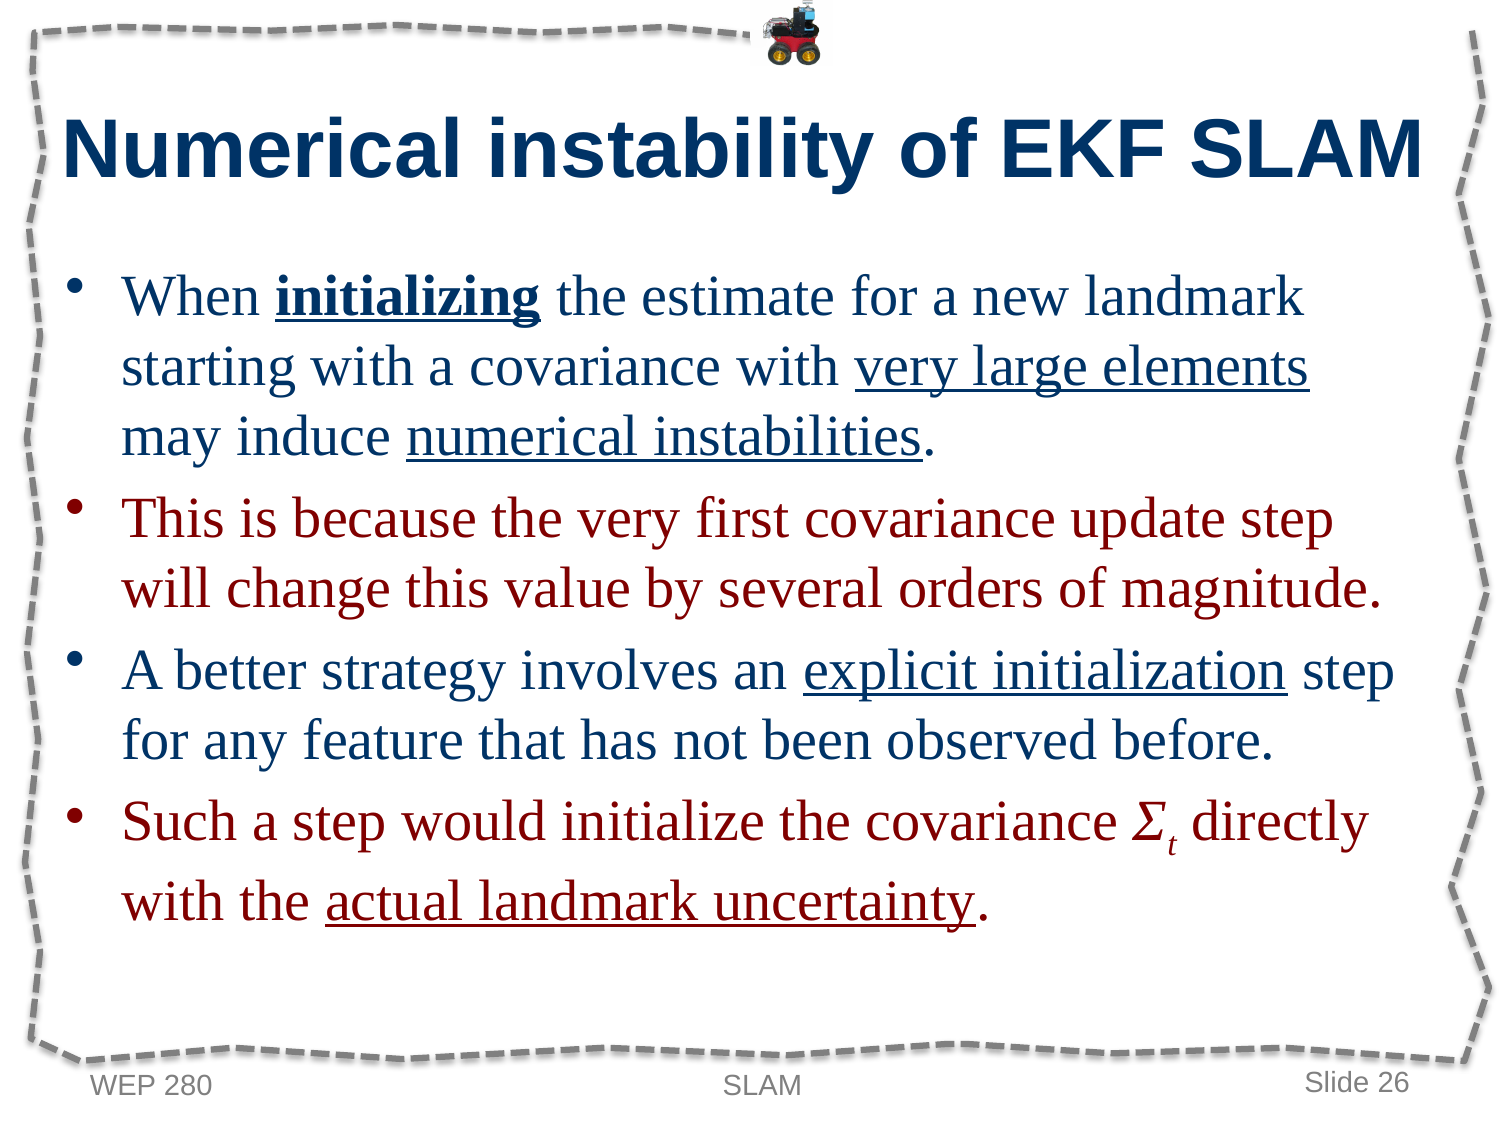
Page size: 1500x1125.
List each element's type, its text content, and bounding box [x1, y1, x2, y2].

title Numerical instability of EKF SLAM [12, 50, 1475, 238]
list When initializing the estimate for a new landmark starting with a covariance with very large elements may induce numerical instabilities. This is because the very first covariance update step will change this value by several orders of magnitude. A better strategy involves an explicit initialization step for any feature that has not been observed before. Such a step would initialize the covariance Σt directly with the actual landmark uncertainty. [50, 249, 1438, 963]
slide_number WEP 280 [75, 1058, 425, 1103]
slide_number Slide 26 [1074, 1058, 1426, 1103]
picture [750, 0, 833, 50]
footer SLAM [512, 1058, 1013, 1103]
